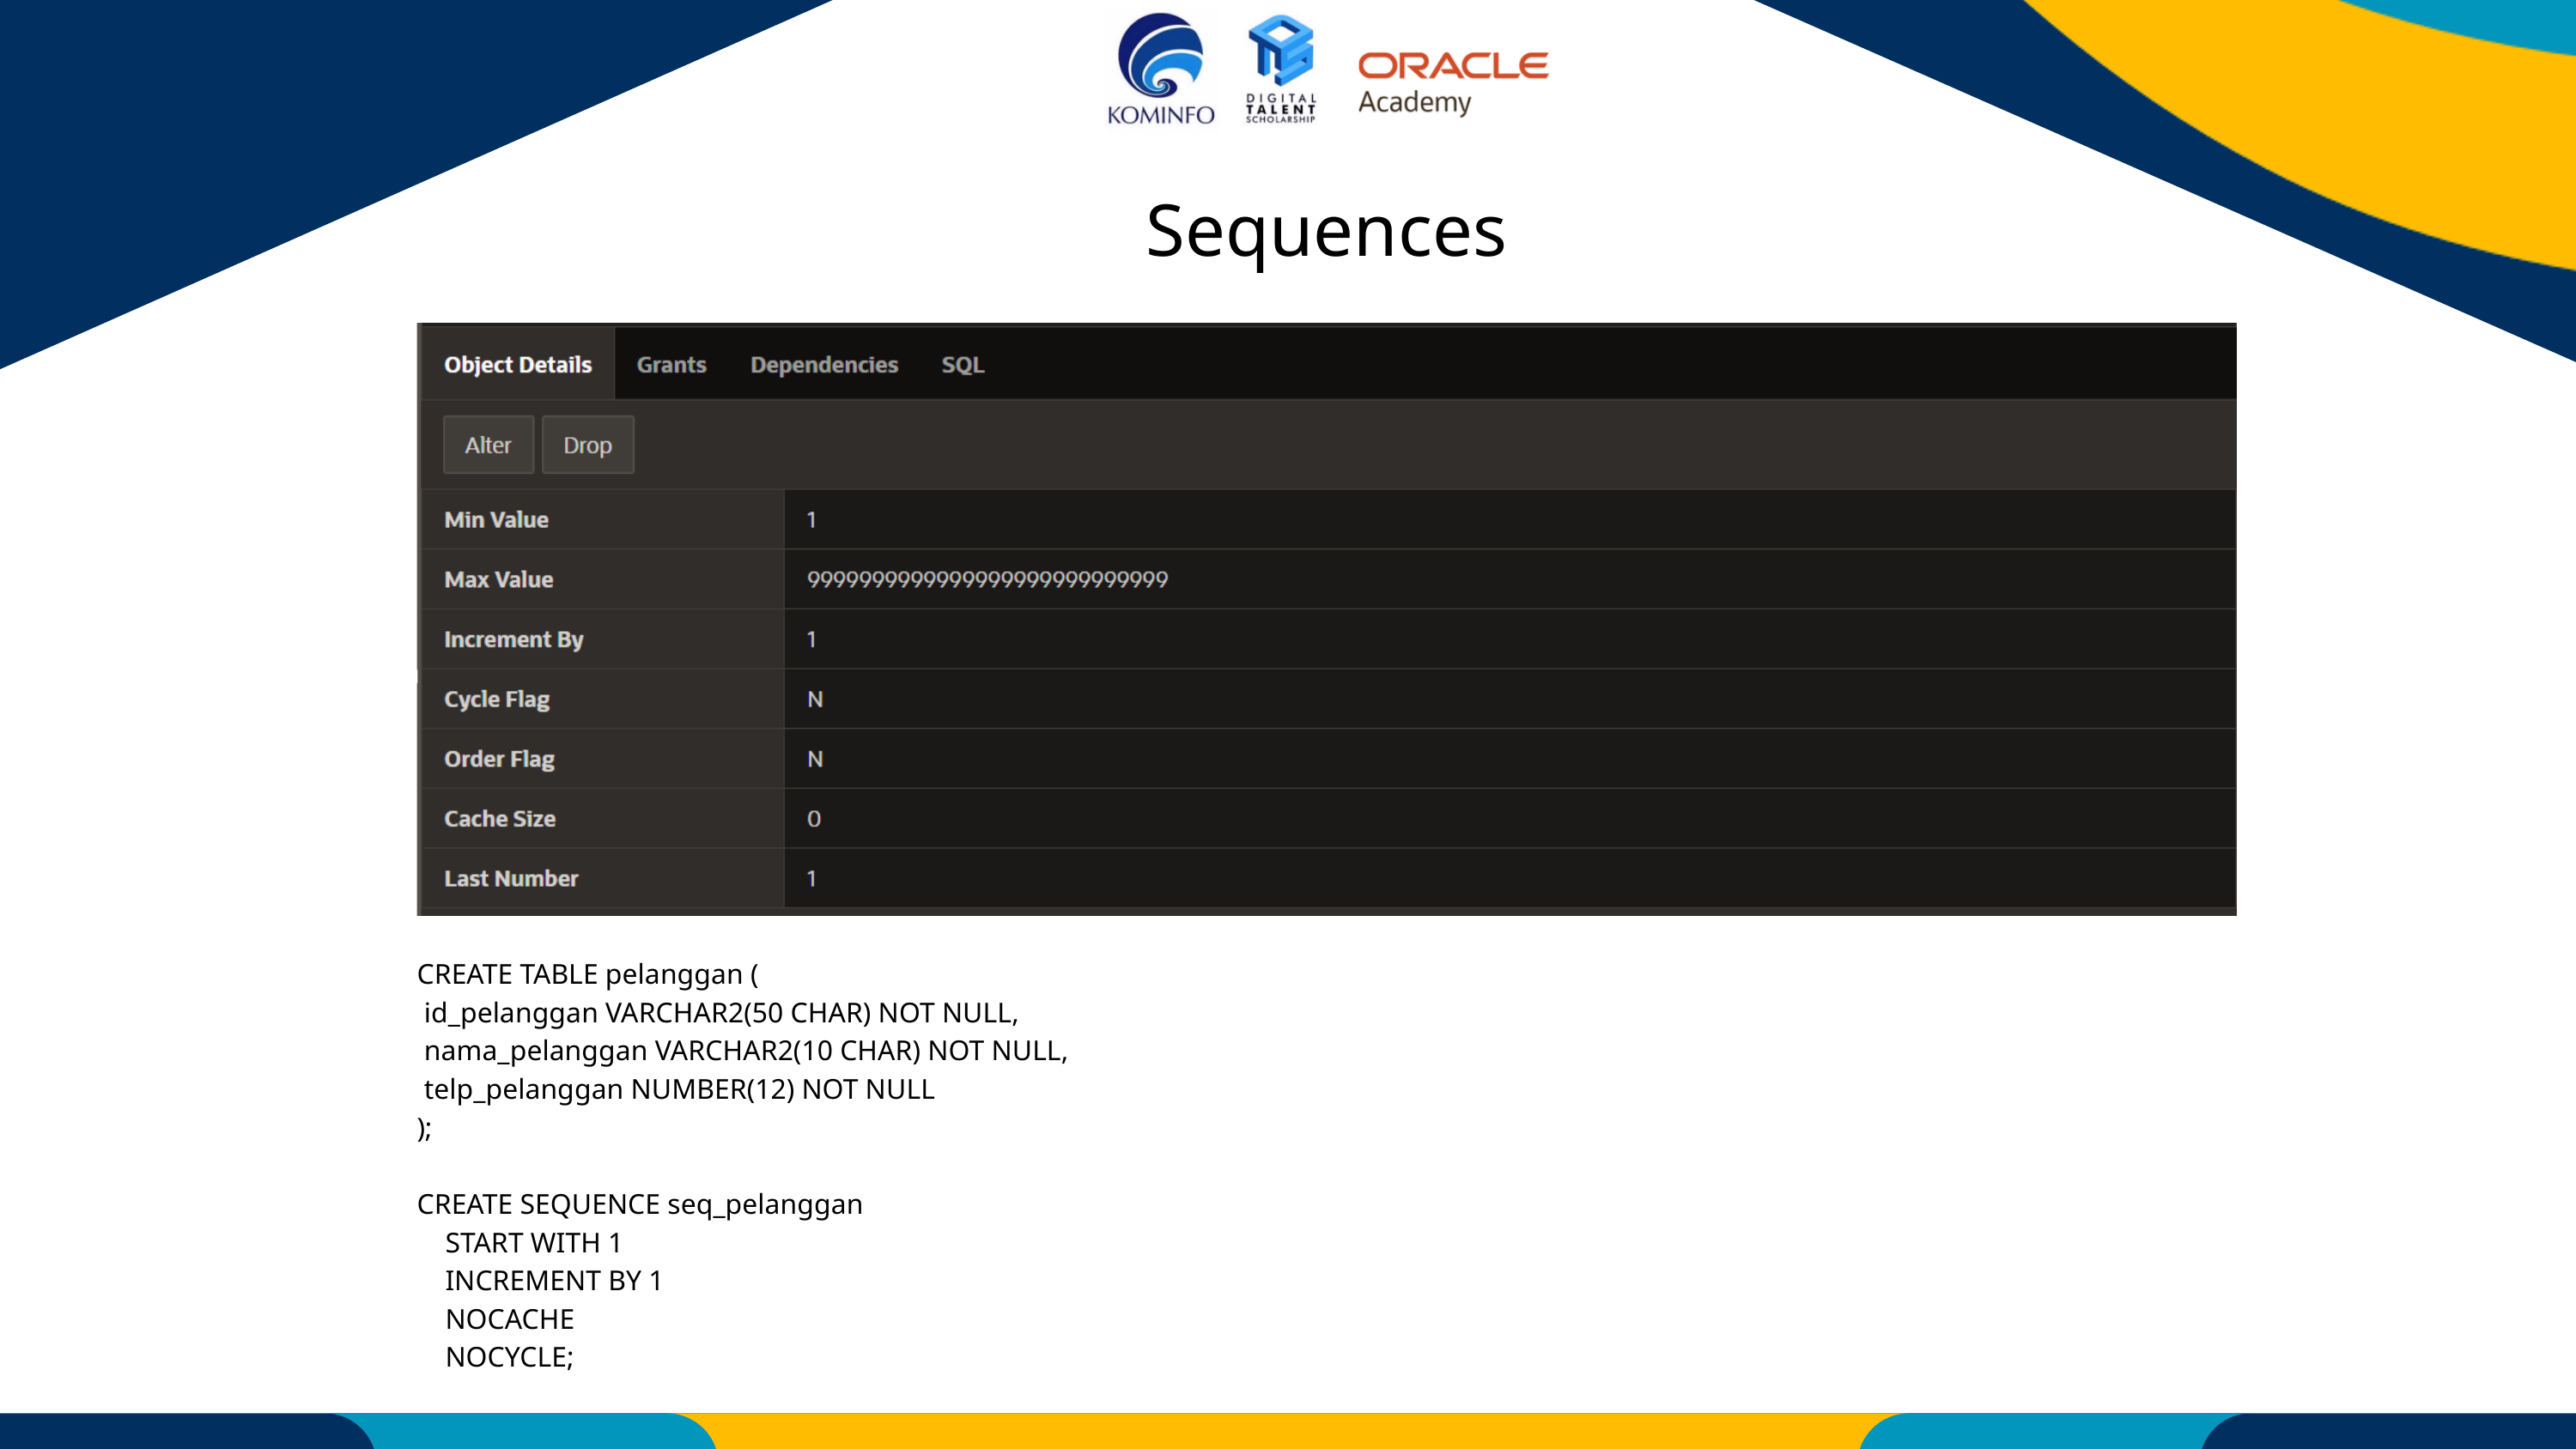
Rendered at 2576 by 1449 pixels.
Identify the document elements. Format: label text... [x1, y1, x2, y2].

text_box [615, 1413, 1961, 1449]
text_box [0, 0, 833, 370]
text_box [1069, 0, 1584, 144]
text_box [2307, 1413, 2576, 1449]
text_box CREATE TABLE pelanggan ( id_pelanggan VARCHAR2(50 CHAR) NOT NULL, nama_pelanggan VARCHAR2(10 CHAR) NOT NULL, telp_pelanggan NUMBER(12) NOT NULL ); CREATE SEQUENCE seq_pelanggan START WITH 1 INCREMENT BY 1 NOCACHE NOCYCLE; [416, 951, 2195, 1410]
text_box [272, 1413, 611, 1449]
text_box [416, 323, 2237, 917]
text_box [1965, 1413, 2304, 1449]
text_box [1753, 0, 2576, 362]
text_box Sequences [587, 188, 2066, 271]
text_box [0, 1413, 270, 1449]
